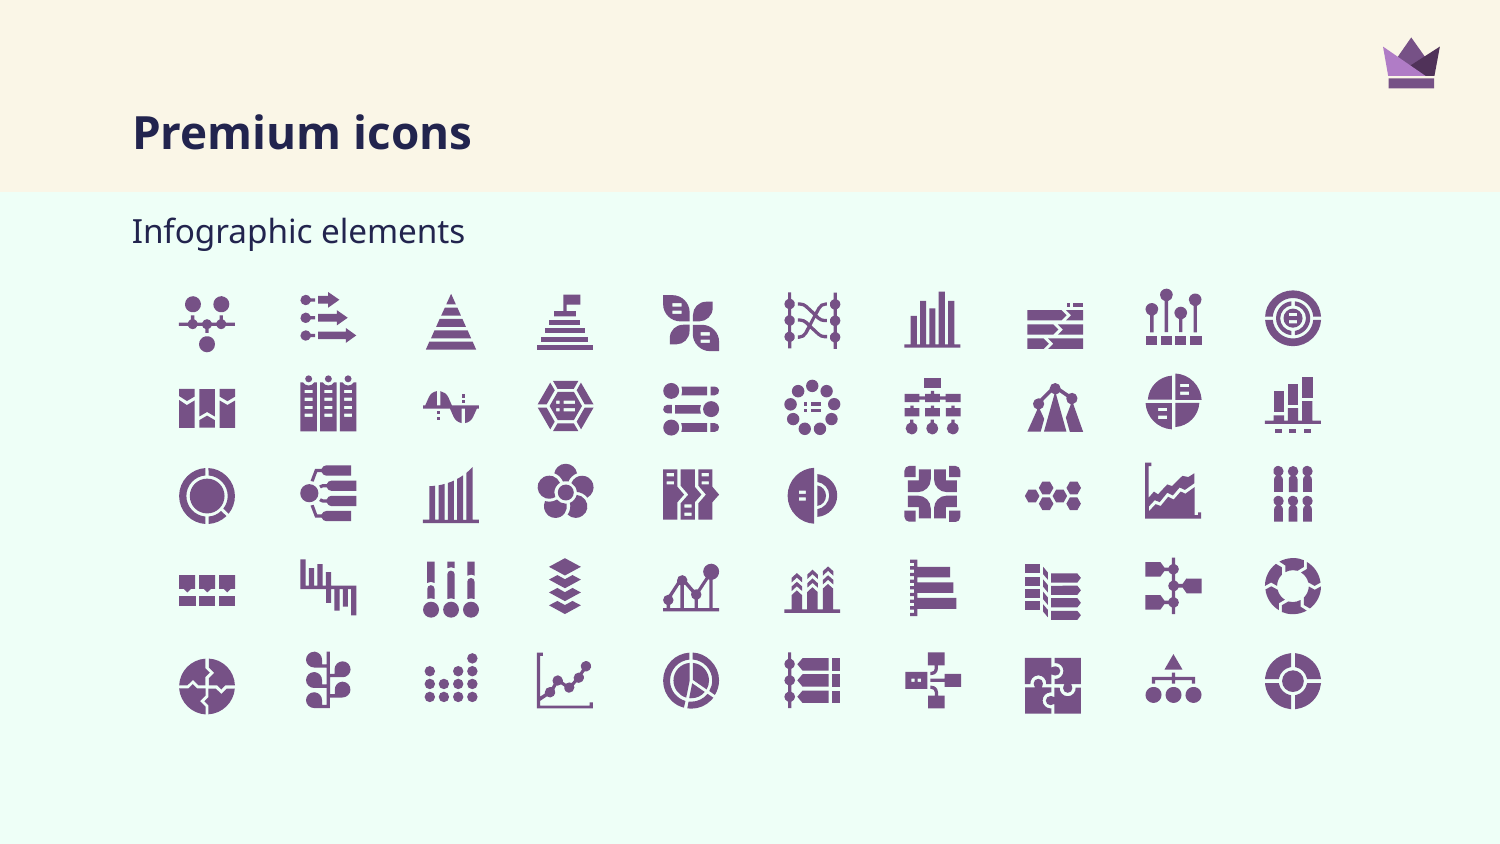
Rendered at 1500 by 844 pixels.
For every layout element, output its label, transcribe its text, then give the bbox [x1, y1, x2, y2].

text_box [536, 463, 596, 519]
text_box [1145, 288, 1202, 345]
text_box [178, 658, 236, 715]
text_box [1024, 657, 1082, 715]
text_box [306, 651, 351, 709]
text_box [662, 382, 720, 436]
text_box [299, 291, 357, 344]
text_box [784, 652, 841, 709]
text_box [1272, 465, 1314, 522]
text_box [178, 574, 236, 607]
title Premium icons [116, 88, 1383, 168]
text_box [784, 566, 841, 614]
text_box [662, 469, 720, 520]
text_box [1264, 652, 1322, 710]
text_box [663, 563, 720, 612]
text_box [904, 465, 961, 523]
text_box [1145, 653, 1202, 704]
text_box [1027, 383, 1084, 432]
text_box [425, 293, 477, 350]
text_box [1264, 376, 1322, 433]
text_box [536, 294, 594, 351]
text_box [910, 559, 957, 617]
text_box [904, 652, 962, 709]
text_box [1264, 557, 1322, 615]
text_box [299, 464, 357, 522]
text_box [1024, 481, 1082, 511]
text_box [904, 377, 961, 435]
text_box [548, 557, 582, 615]
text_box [422, 390, 480, 424]
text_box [787, 467, 838, 524]
text_box [1145, 557, 1202, 615]
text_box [300, 375, 357, 432]
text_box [178, 388, 236, 429]
text_box [904, 291, 961, 348]
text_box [1264, 290, 1322, 347]
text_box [784, 292, 841, 350]
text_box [784, 379, 841, 436]
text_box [537, 380, 594, 432]
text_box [1145, 373, 1202, 430]
text_box Infographic elements [116, 194, 638, 274]
text_box [422, 467, 479, 524]
text_box [536, 652, 593, 709]
text_box [1145, 462, 1202, 519]
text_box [1024, 563, 1082, 621]
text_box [662, 294, 720, 352]
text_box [1026, 303, 1084, 350]
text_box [1382, 37, 1440, 89]
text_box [178, 467, 236, 525]
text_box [422, 561, 480, 618]
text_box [424, 652, 478, 703]
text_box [178, 295, 236, 353]
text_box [662, 652, 720, 709]
text_box [300, 559, 357, 616]
